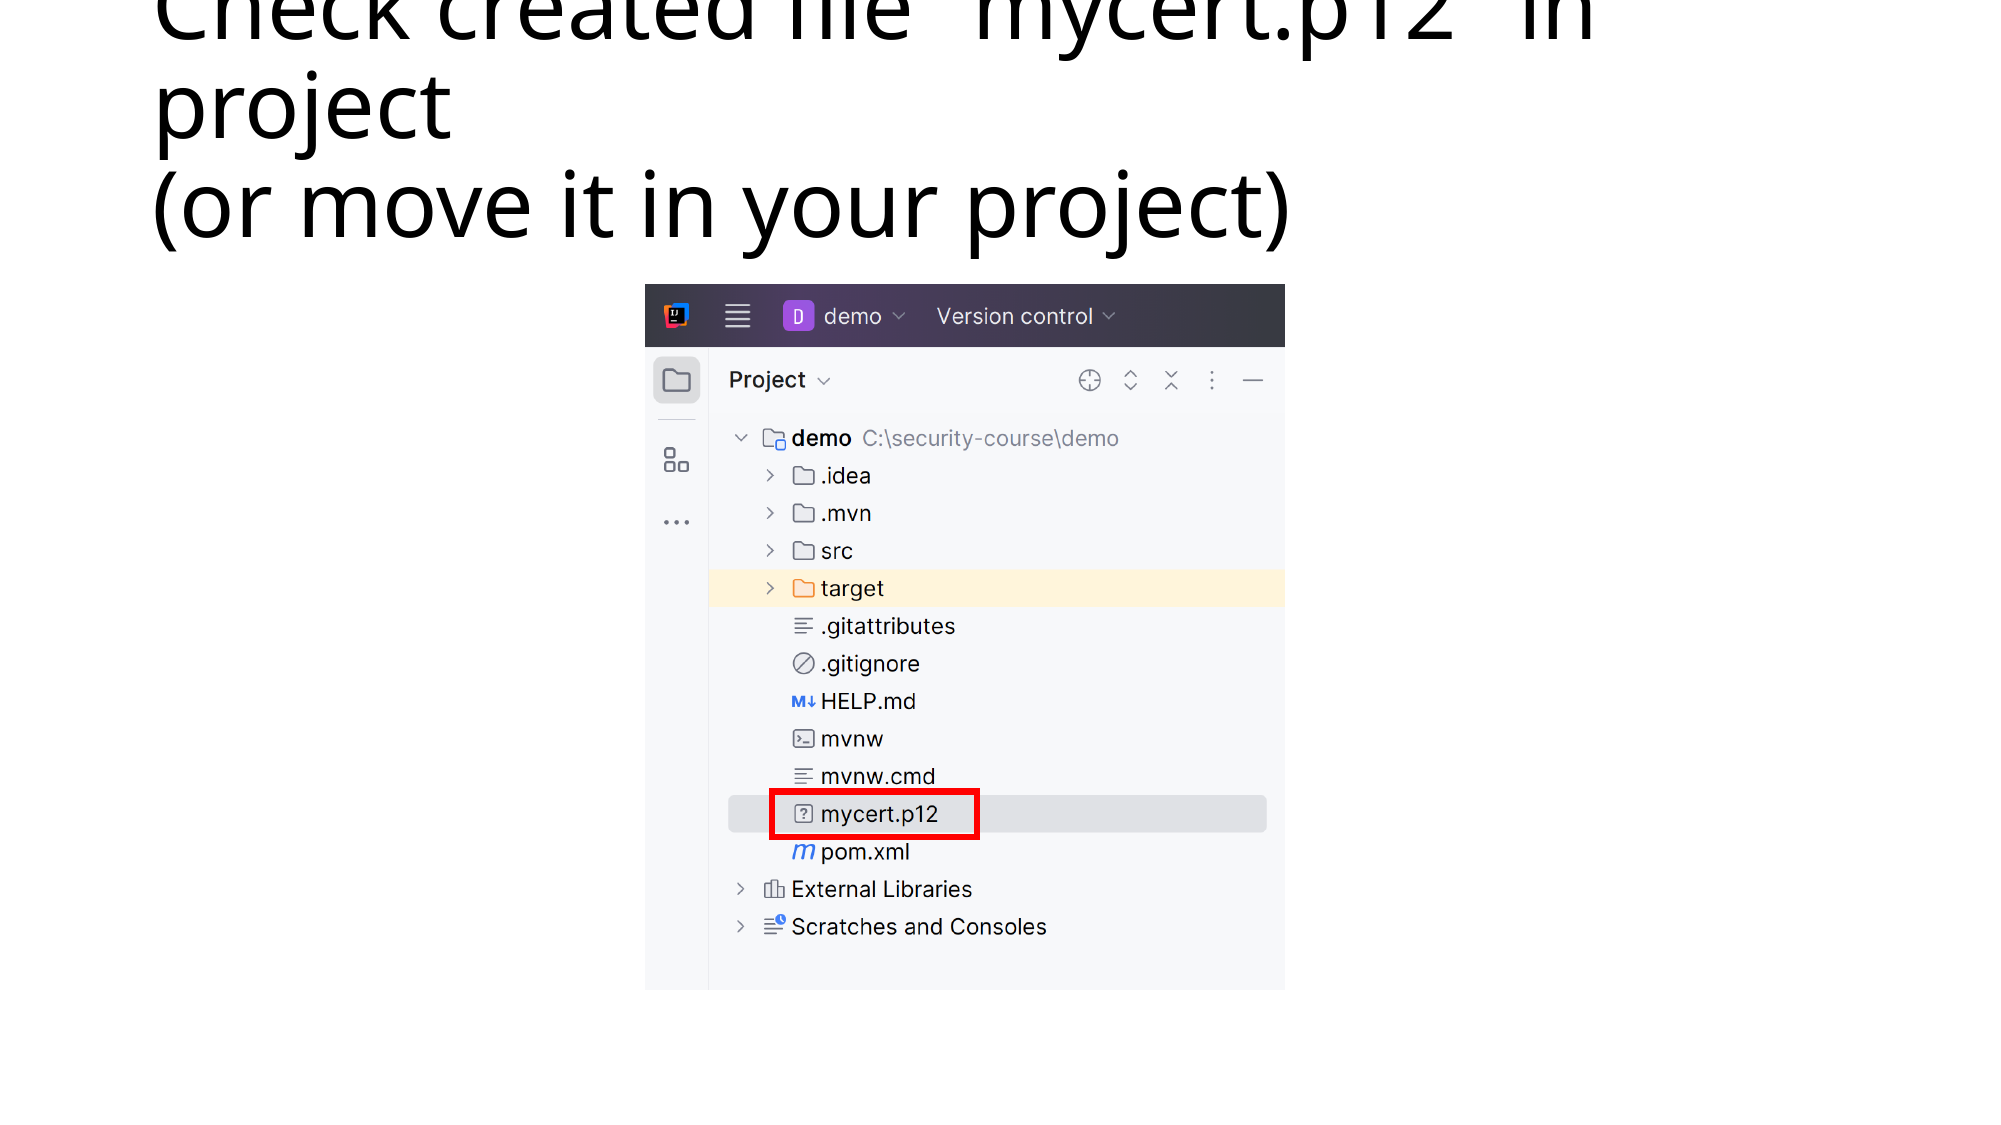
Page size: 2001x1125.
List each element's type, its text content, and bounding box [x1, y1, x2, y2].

picture [645, 284, 1285, 990]
title Check created file "mycert.p12" in project (or move it in your project) [137, 0, 1863, 219]
